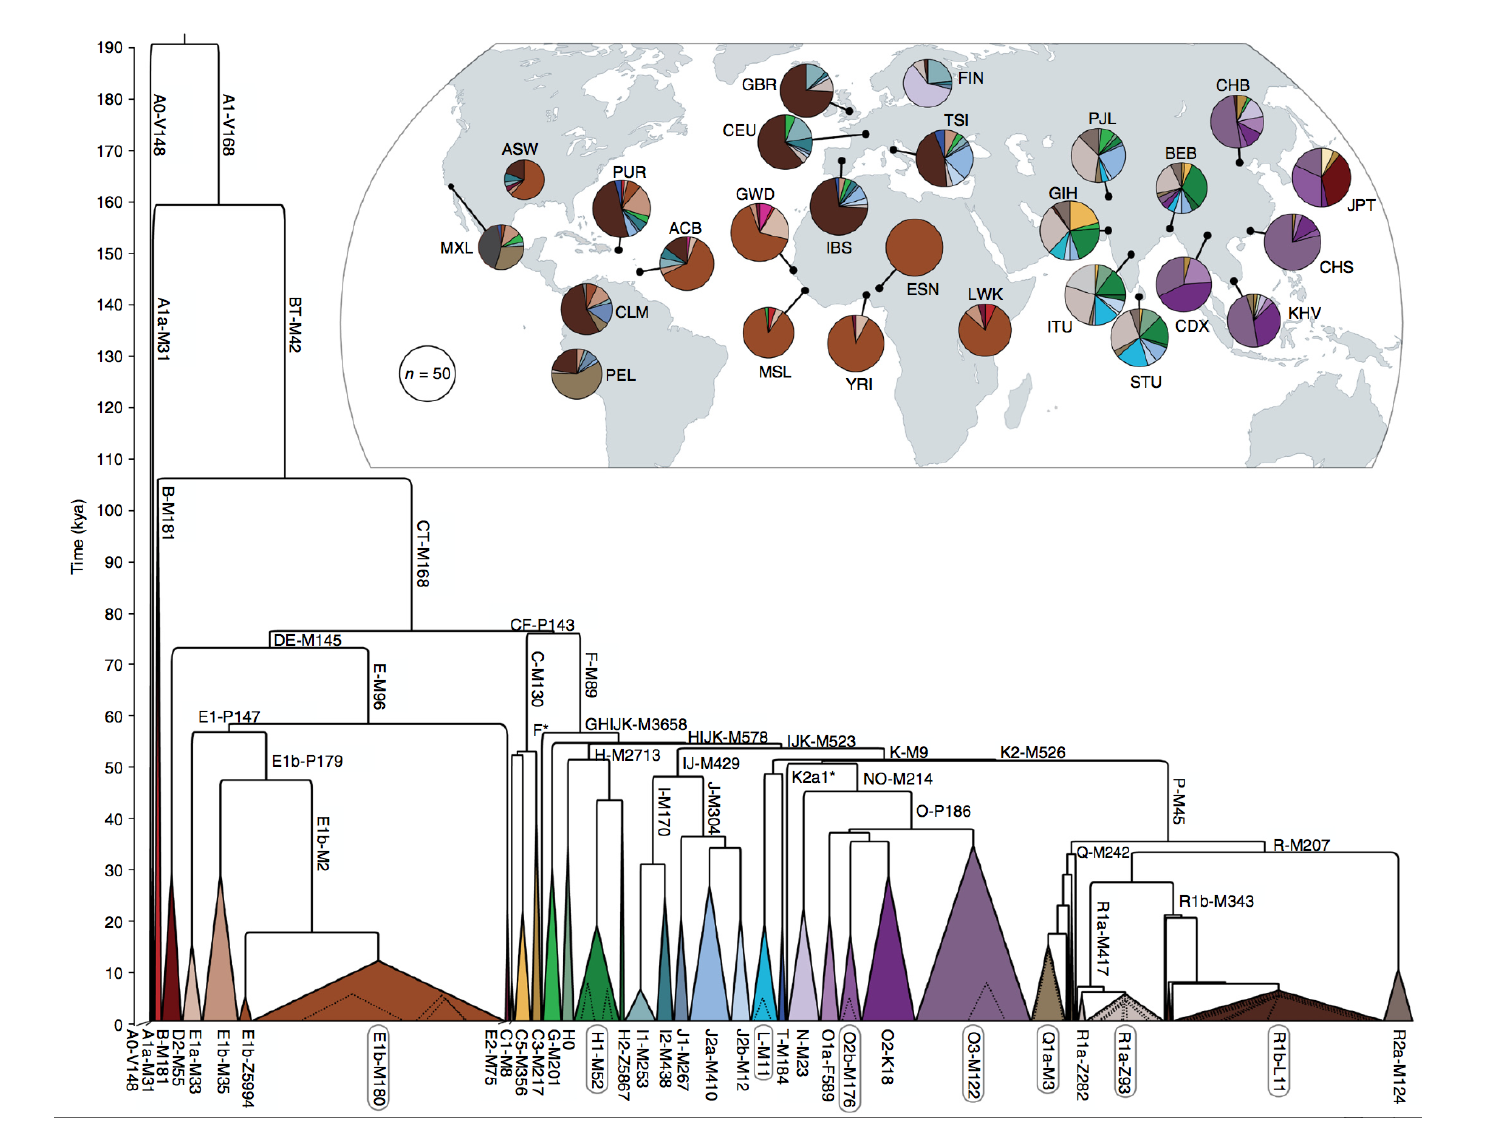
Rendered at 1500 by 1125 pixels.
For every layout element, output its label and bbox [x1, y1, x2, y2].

picture [54, 22, 1422, 1118]
